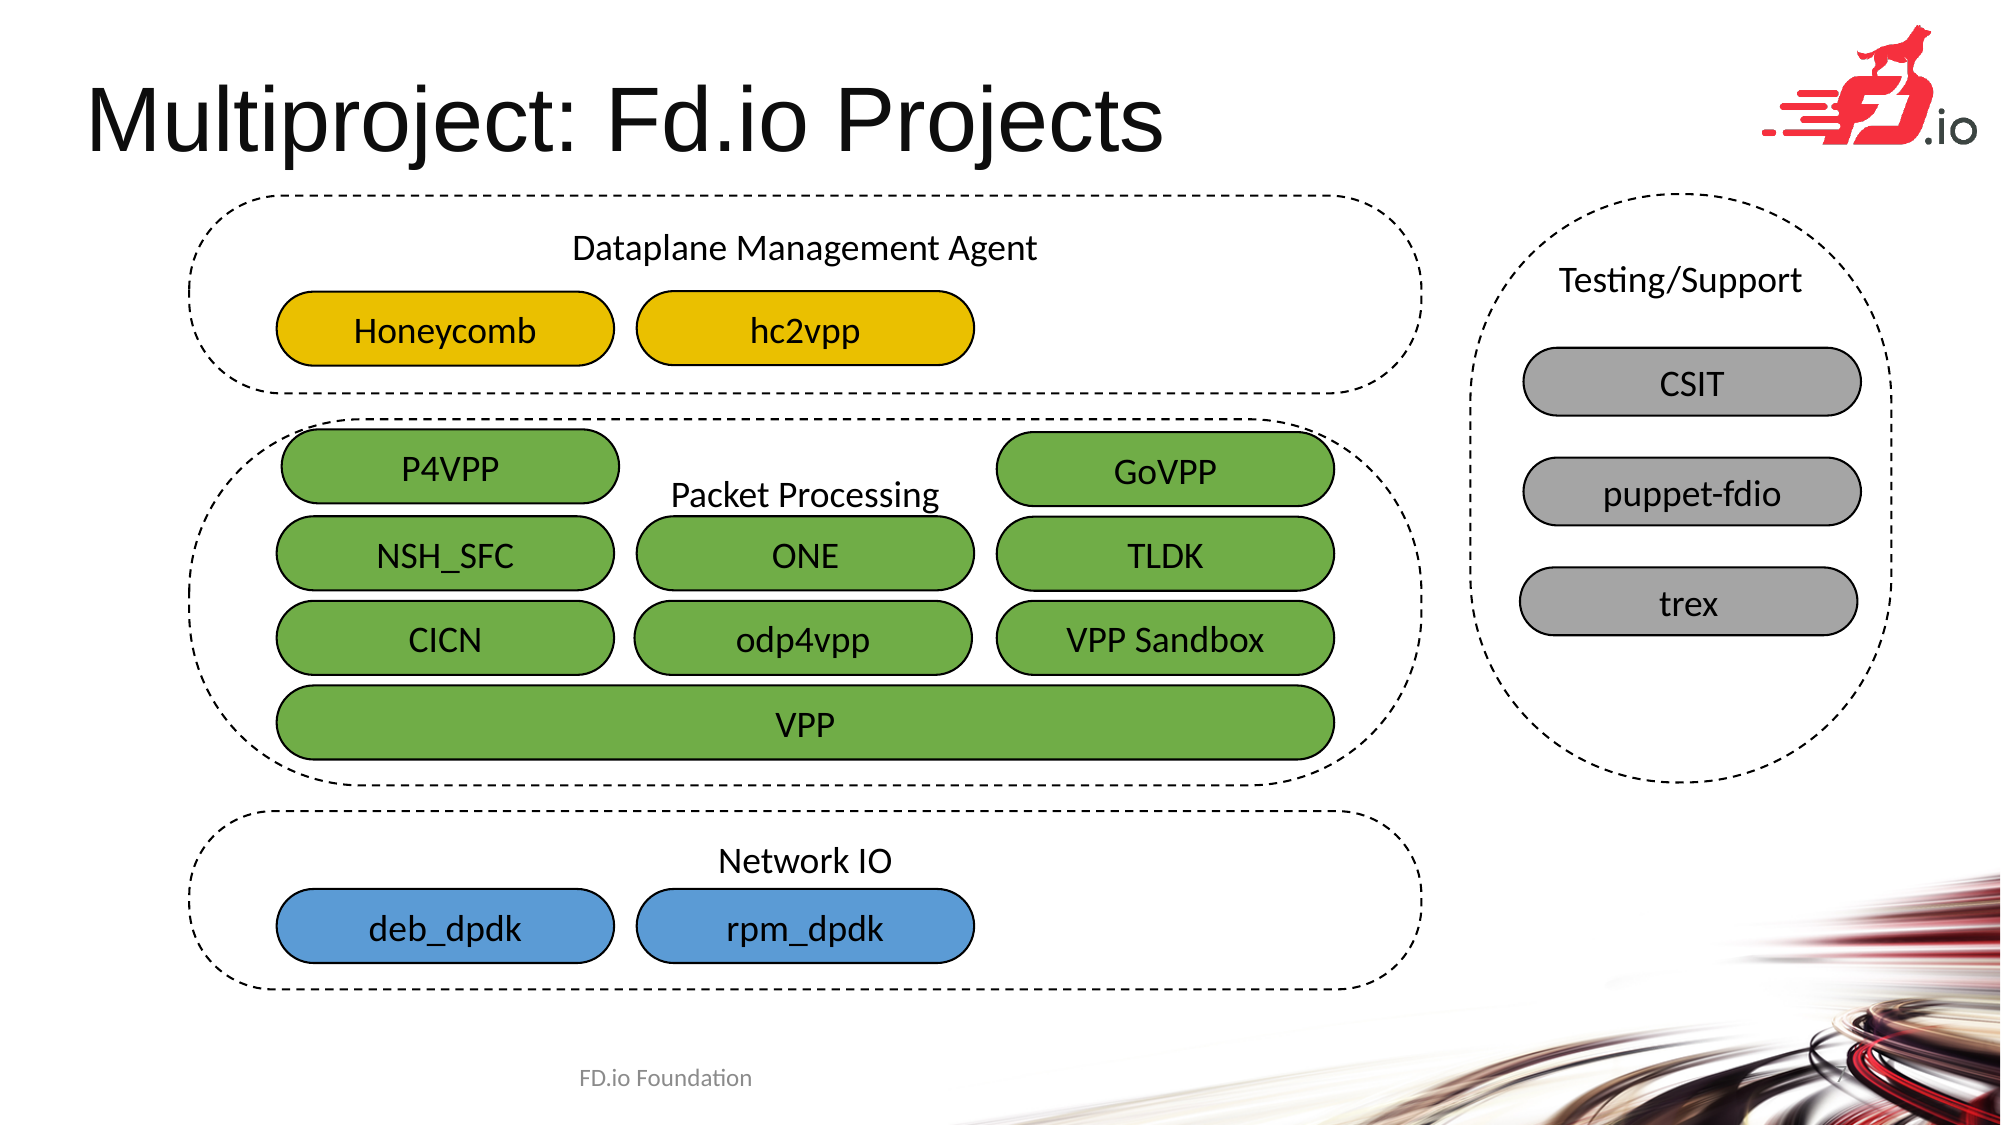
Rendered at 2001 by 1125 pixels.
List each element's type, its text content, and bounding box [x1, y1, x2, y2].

slide_number 7 [1764, 1042, 1863, 1103]
text_box Testing/Support [1469, 193, 1893, 784]
picture [0, 0, 2001, 1125]
text_box Network IO [188, 810, 1423, 991]
text_box P4VPP [280, 428, 621, 505]
title Multiproject: Fd.io Projects [70, 27, 1917, 216]
text_box Packet Processing [188, 418, 1423, 787]
text_box GoVPP [995, 431, 1336, 508]
text_box Dataplane Management Agent [188, 194, 1423, 395]
footer FD.io Foundation [281, 1046, 1051, 1107]
